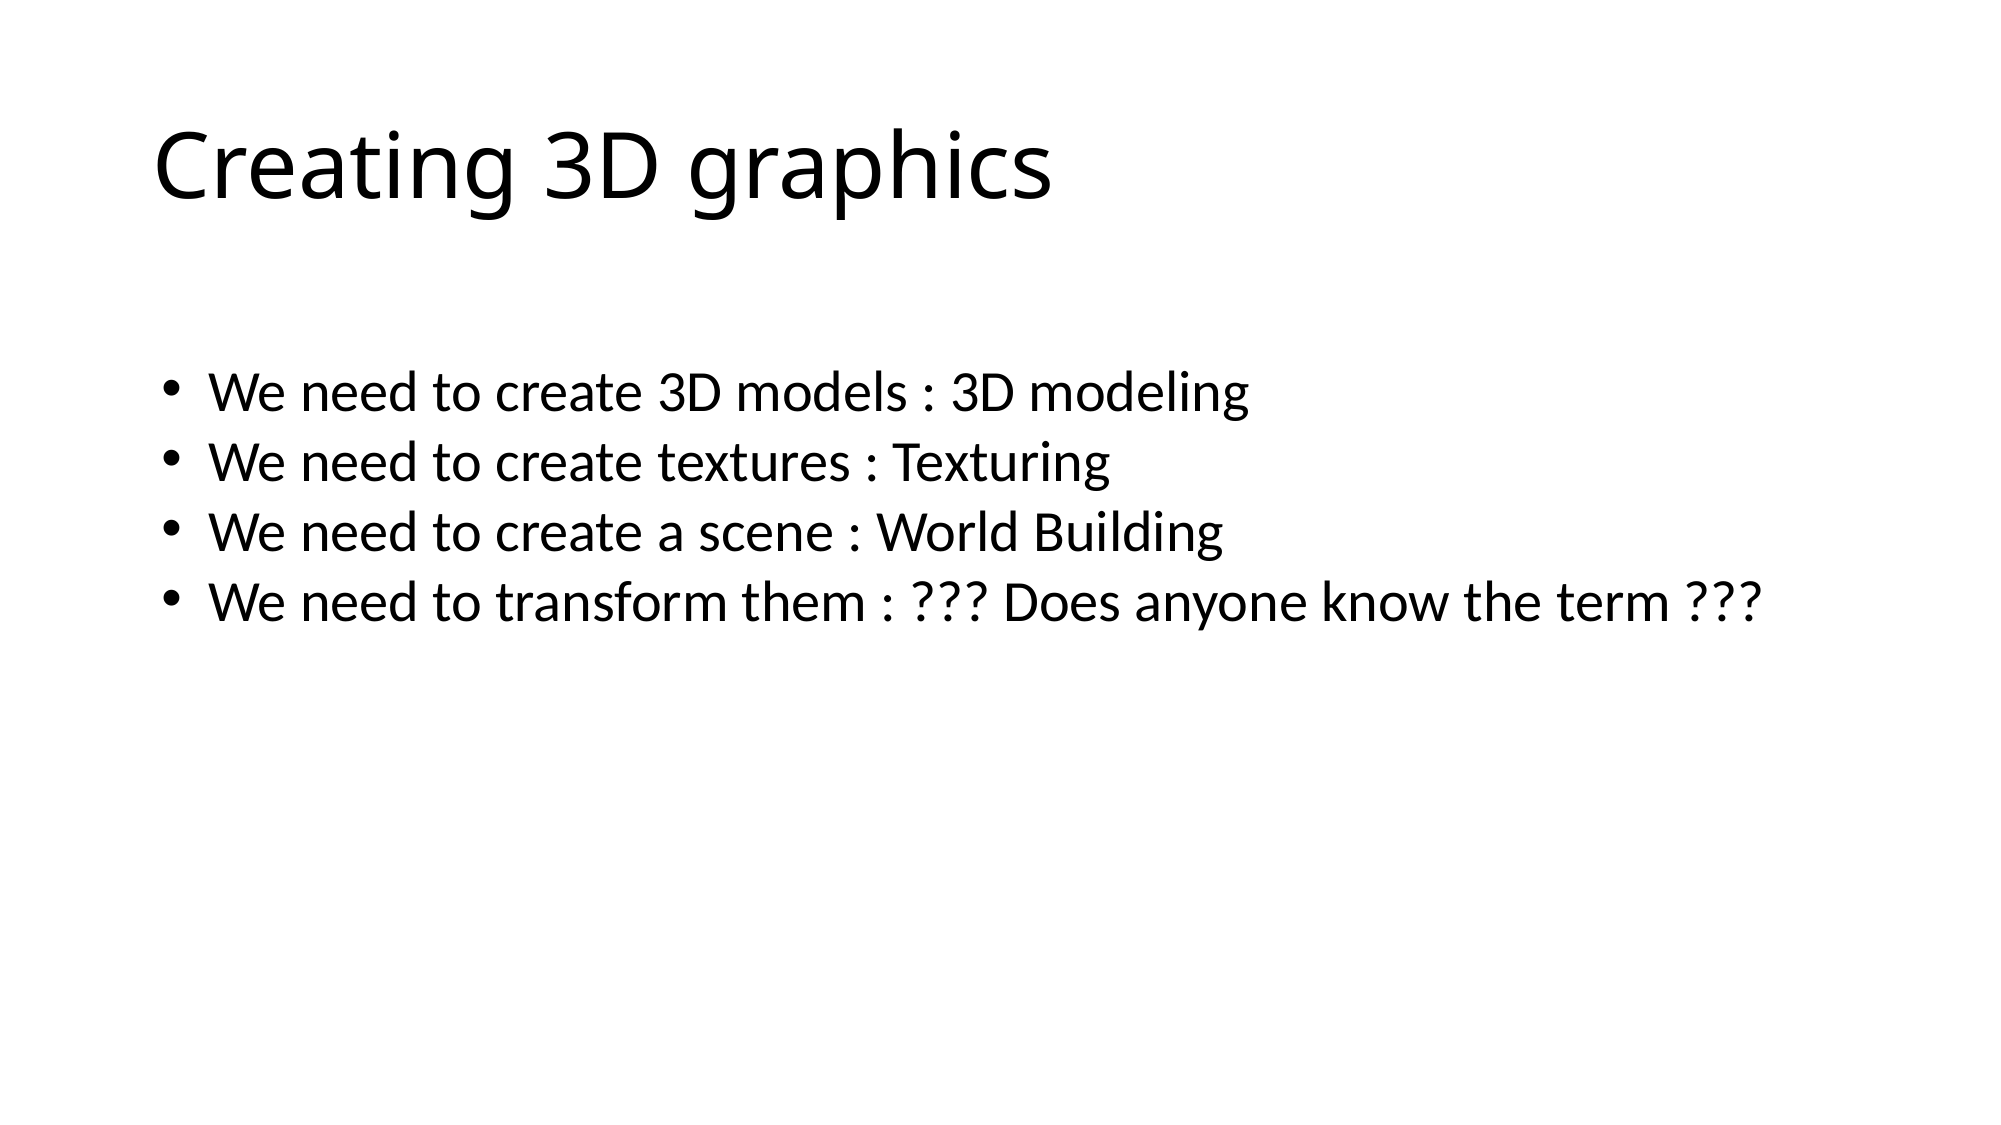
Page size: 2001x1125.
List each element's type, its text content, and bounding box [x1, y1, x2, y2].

text_box We need to create 3D models : 3D modeling We need to create textures : Texturing We need to create a scene : World Building We need to transform them : ??? Does anyone know the term ??? [146, 345, 1781, 640]
title Creating 3D graphics [137, 59, 1863, 278]
